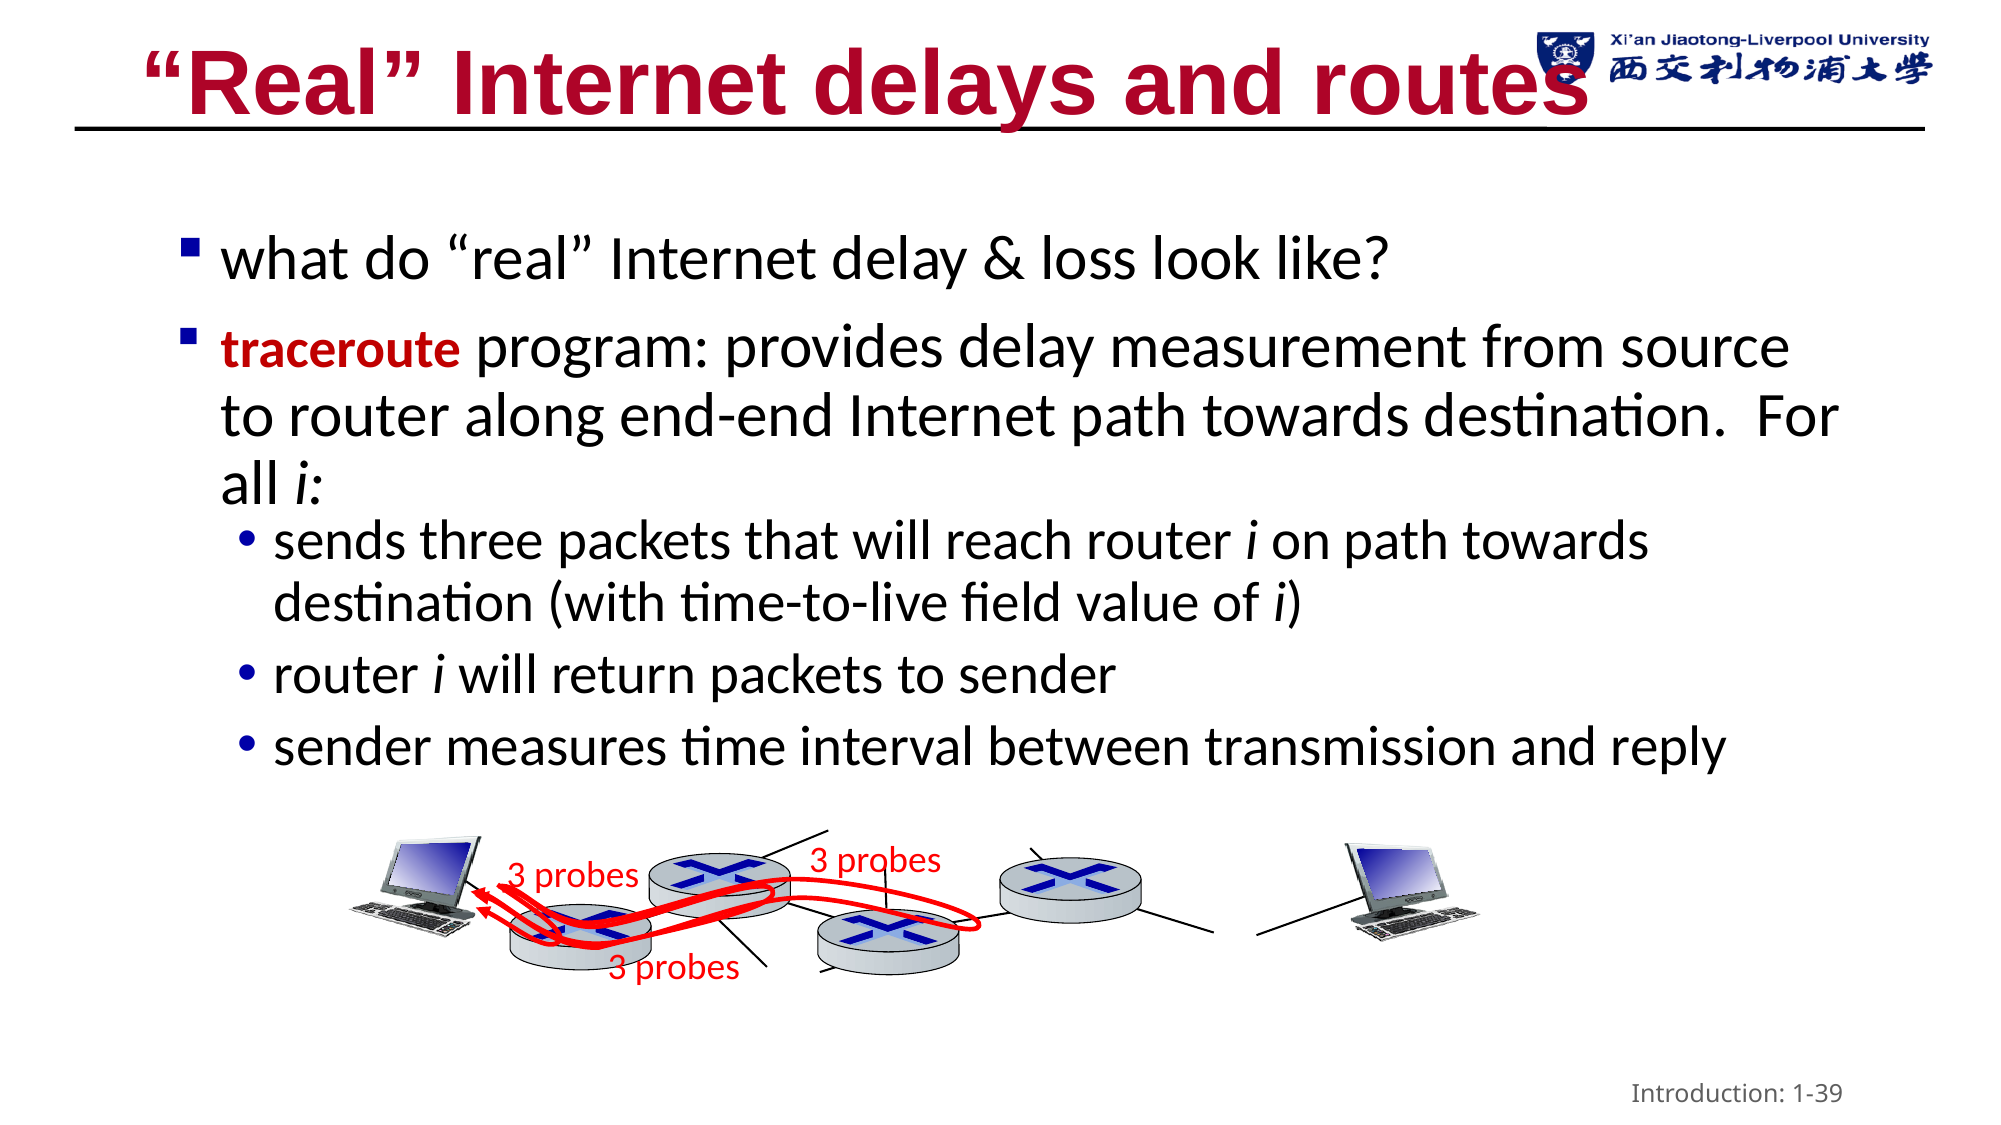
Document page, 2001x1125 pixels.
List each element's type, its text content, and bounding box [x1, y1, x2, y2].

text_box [317, 831, 486, 945]
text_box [999, 857, 1142, 924]
text_box sends three packets that will reach router i on path towards destination (with time-to-live field value of i) router i will return packets to sender sender measures time interval between transmission and reply [149, 503, 1846, 786]
text_box [652, 919, 717, 935]
text_box [959, 910, 980, 930]
text_box [486, 889, 536, 911]
text_box [486, 887, 494, 892]
text_box 3 probes [794, 827, 1024, 888]
title “Real” Internet delays and routes [135, 47, 1861, 195]
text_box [649, 853, 791, 919]
text_box 3 probes [491, 842, 722, 903]
text_box [791, 878, 955, 909]
text_box 3 probes [592, 934, 822, 995]
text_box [1341, 838, 1514, 949]
text_box [490, 884, 505, 892]
picture [1532, 15, 1938, 100]
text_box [509, 904, 652, 970]
slide_number Introduction: 1- [1512, 1056, 1963, 1117]
text_box what do “real” Internet delay & loss look like? traceroute program: provides delay measurement from source to router along end-end Internet path towards destination. For all i: [160, 217, 1858, 527]
text_box [501, 885, 537, 904]
text_box [486, 898, 509, 925]
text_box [817, 909, 959, 975]
